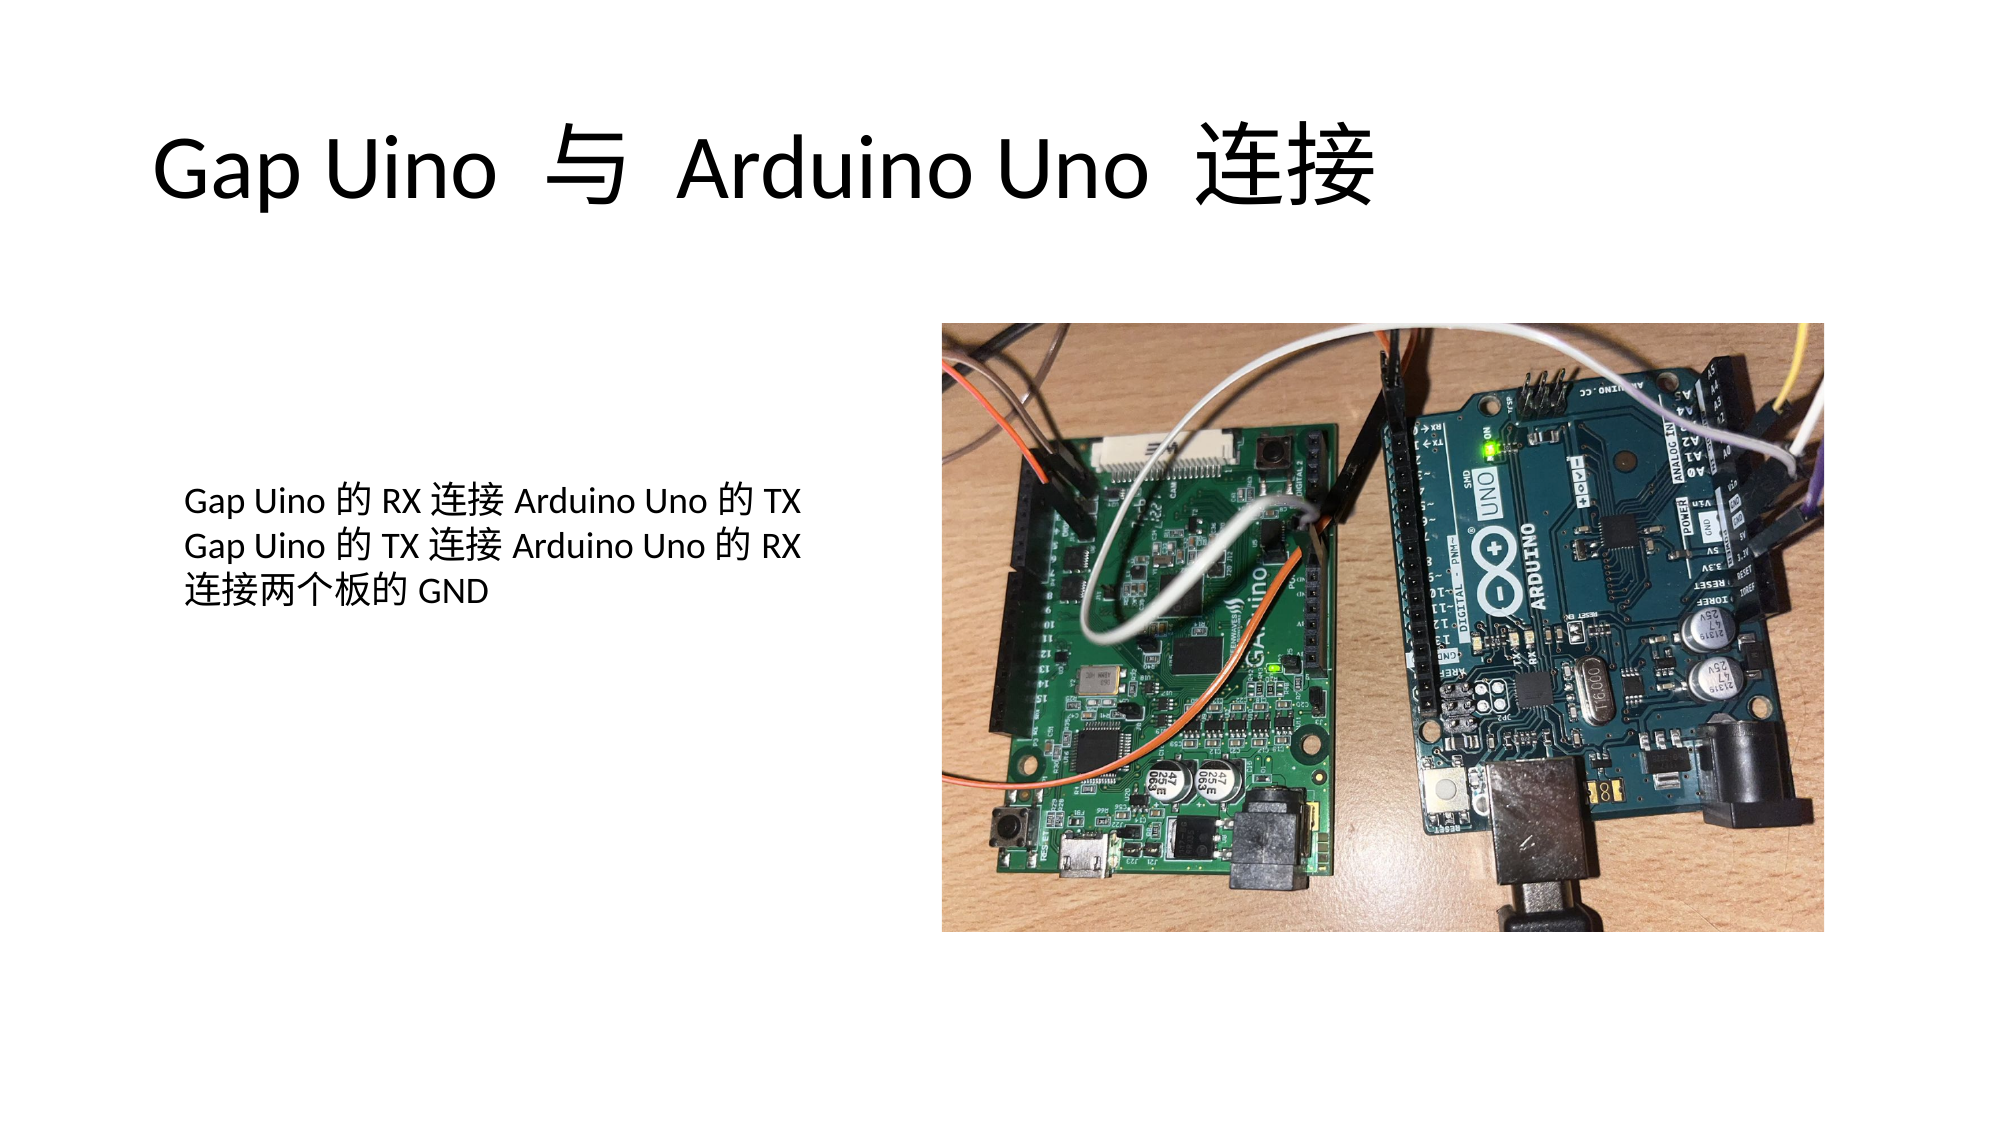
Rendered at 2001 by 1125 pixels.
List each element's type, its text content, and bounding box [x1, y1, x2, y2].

text_box Gap Uino的RX连接Arduino Uno的TX Gap Uino的TX连接Arduino Uno的RX 连接两个板的GND [169, 468, 836, 619]
picture [1688, 323, 1825, 932]
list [1078, 185, 1688, 1070]
picture [941, 323, 1078, 932]
title Gap Uino 与 Arduino Uno 连接 [137, 59, 1863, 278]
